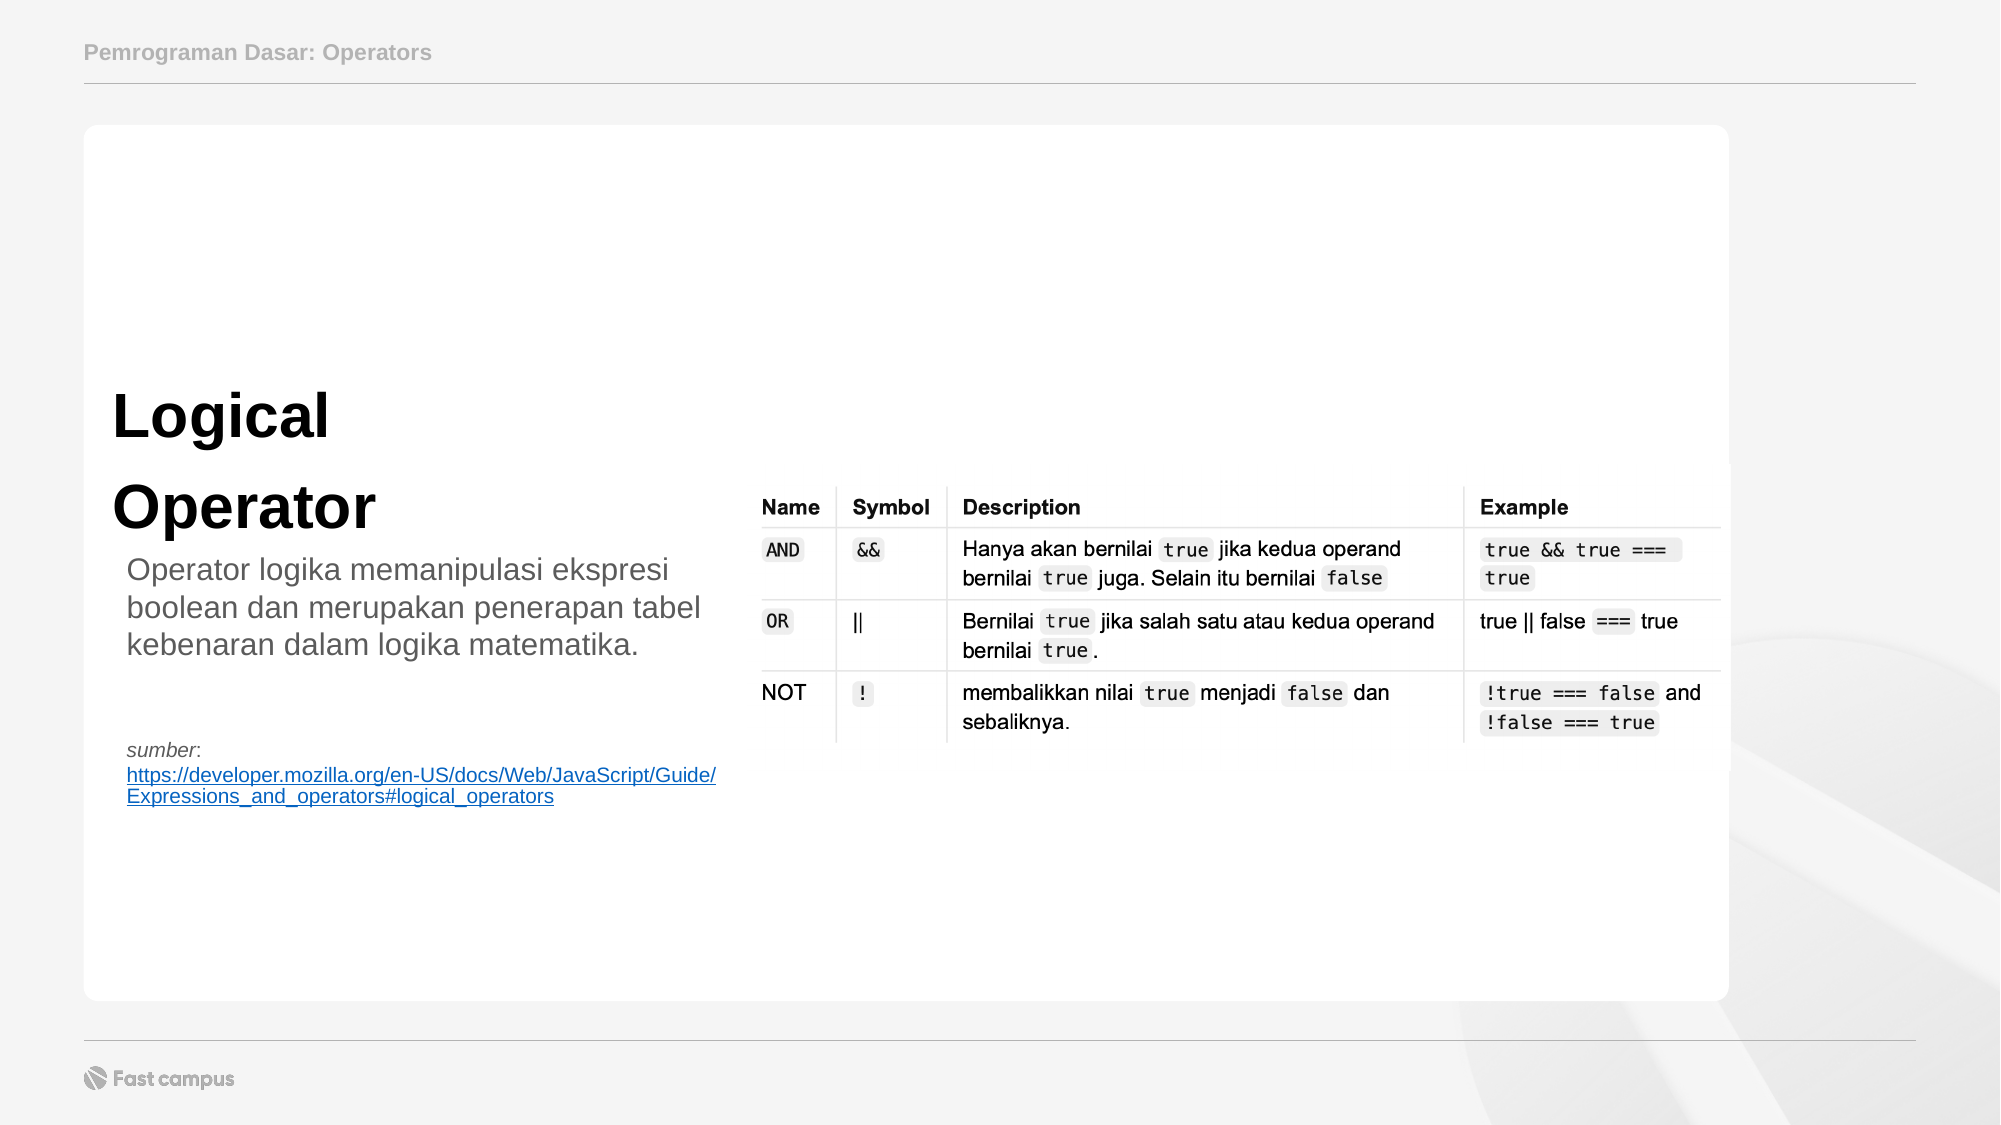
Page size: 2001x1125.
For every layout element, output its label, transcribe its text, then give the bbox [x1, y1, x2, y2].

picture [60, 1047, 258, 1109]
picture [746, 464, 2000, 1125]
list Logical Operator [97, 352, 727, 526]
text_box Operator logika memanipulasi ekspresi boolean dan merupakan penerapan tabel kebenaran dalam logika matematika. sumber: https://developer.mozilla.org/en-US/docs/Web/JavaScript/Guide/Expressions_and_operators#logical_operators [111, 534, 741, 700]
list Pemrograman Dasar: Operators [68, 29, 944, 683]
